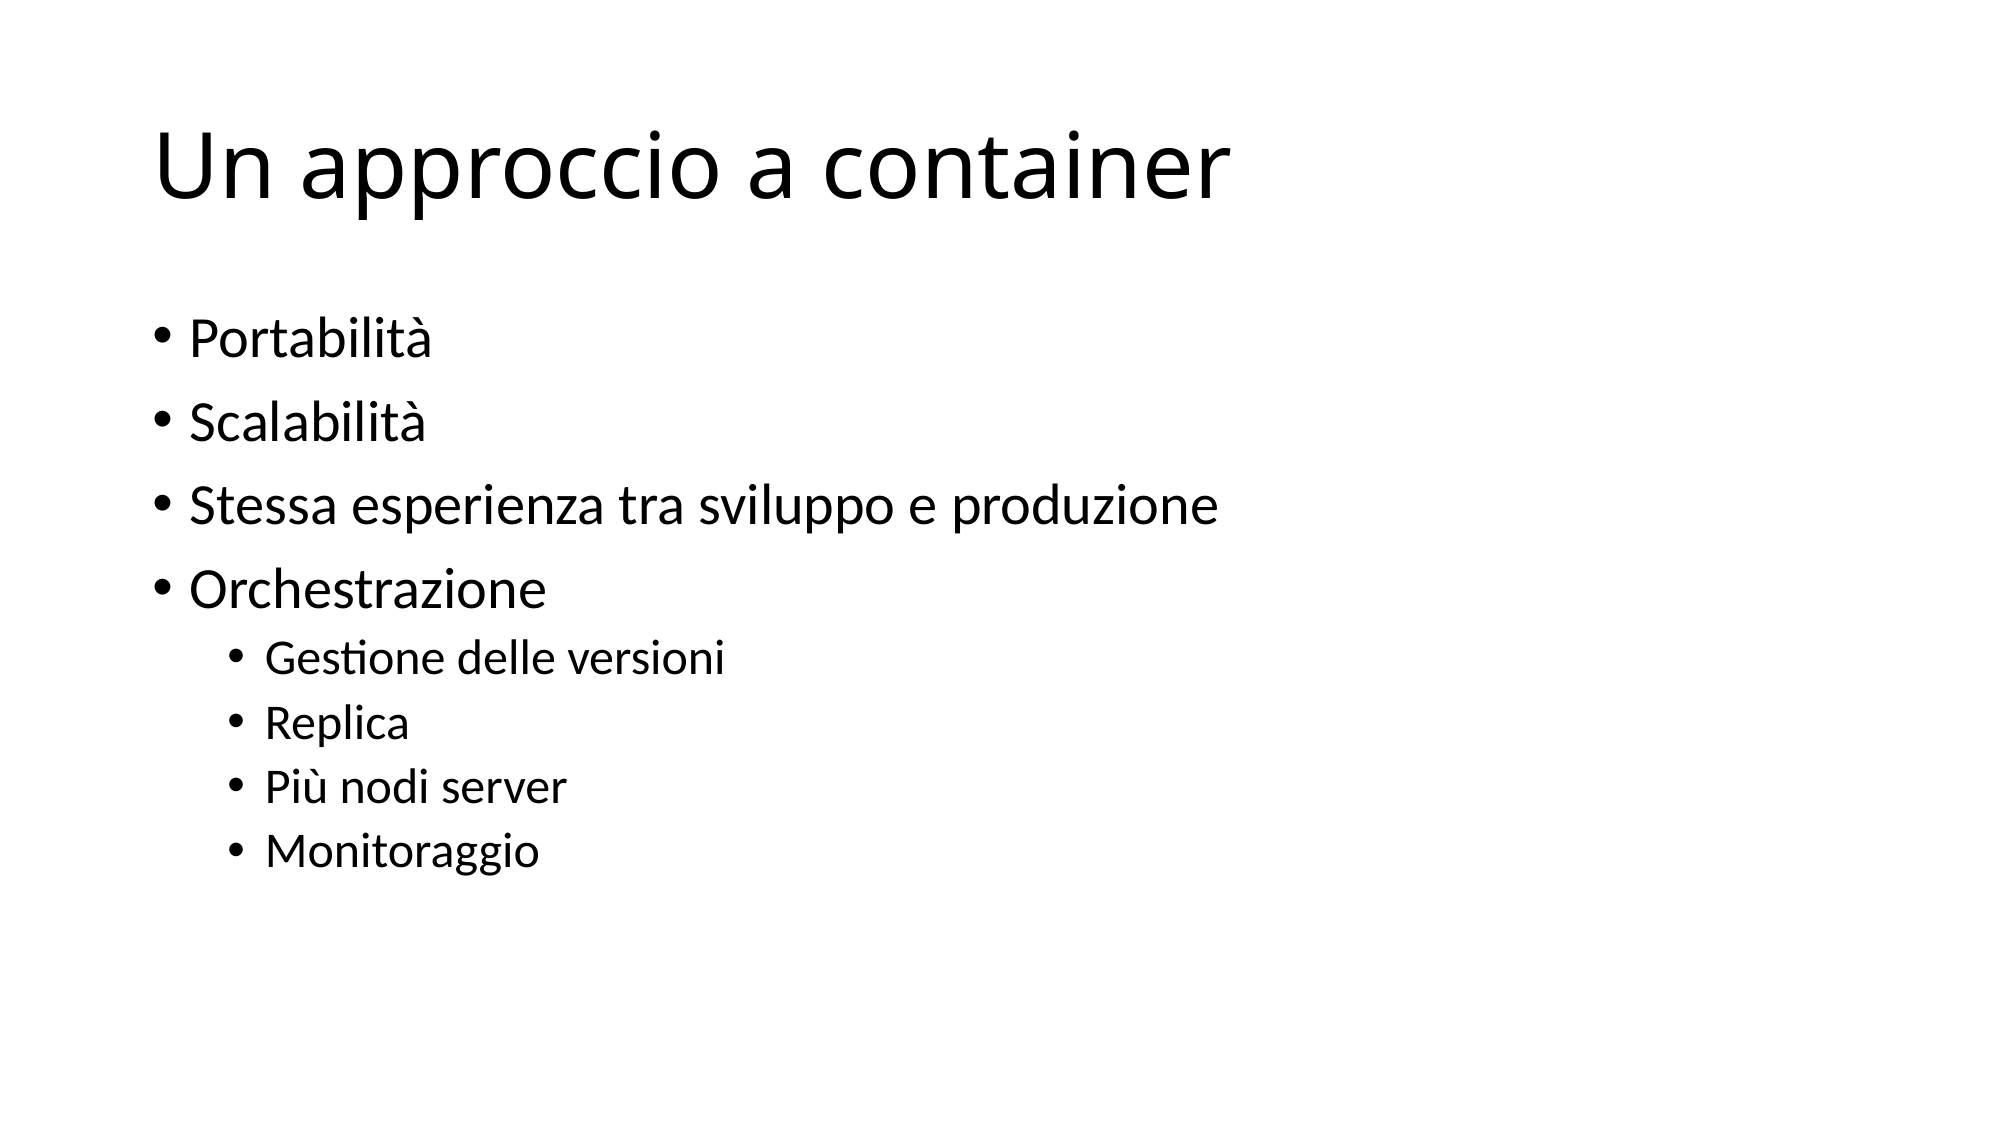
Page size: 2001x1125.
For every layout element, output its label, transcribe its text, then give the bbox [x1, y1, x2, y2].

list Portabilità Scalabilità Stessa esperienza tra sviluppo e produzione Orchestrazione Gestione delle versioni Replica Più nodi server Monitoraggio [137, 299, 1863, 1014]
title Un approccio a container [137, 59, 1863, 278]
